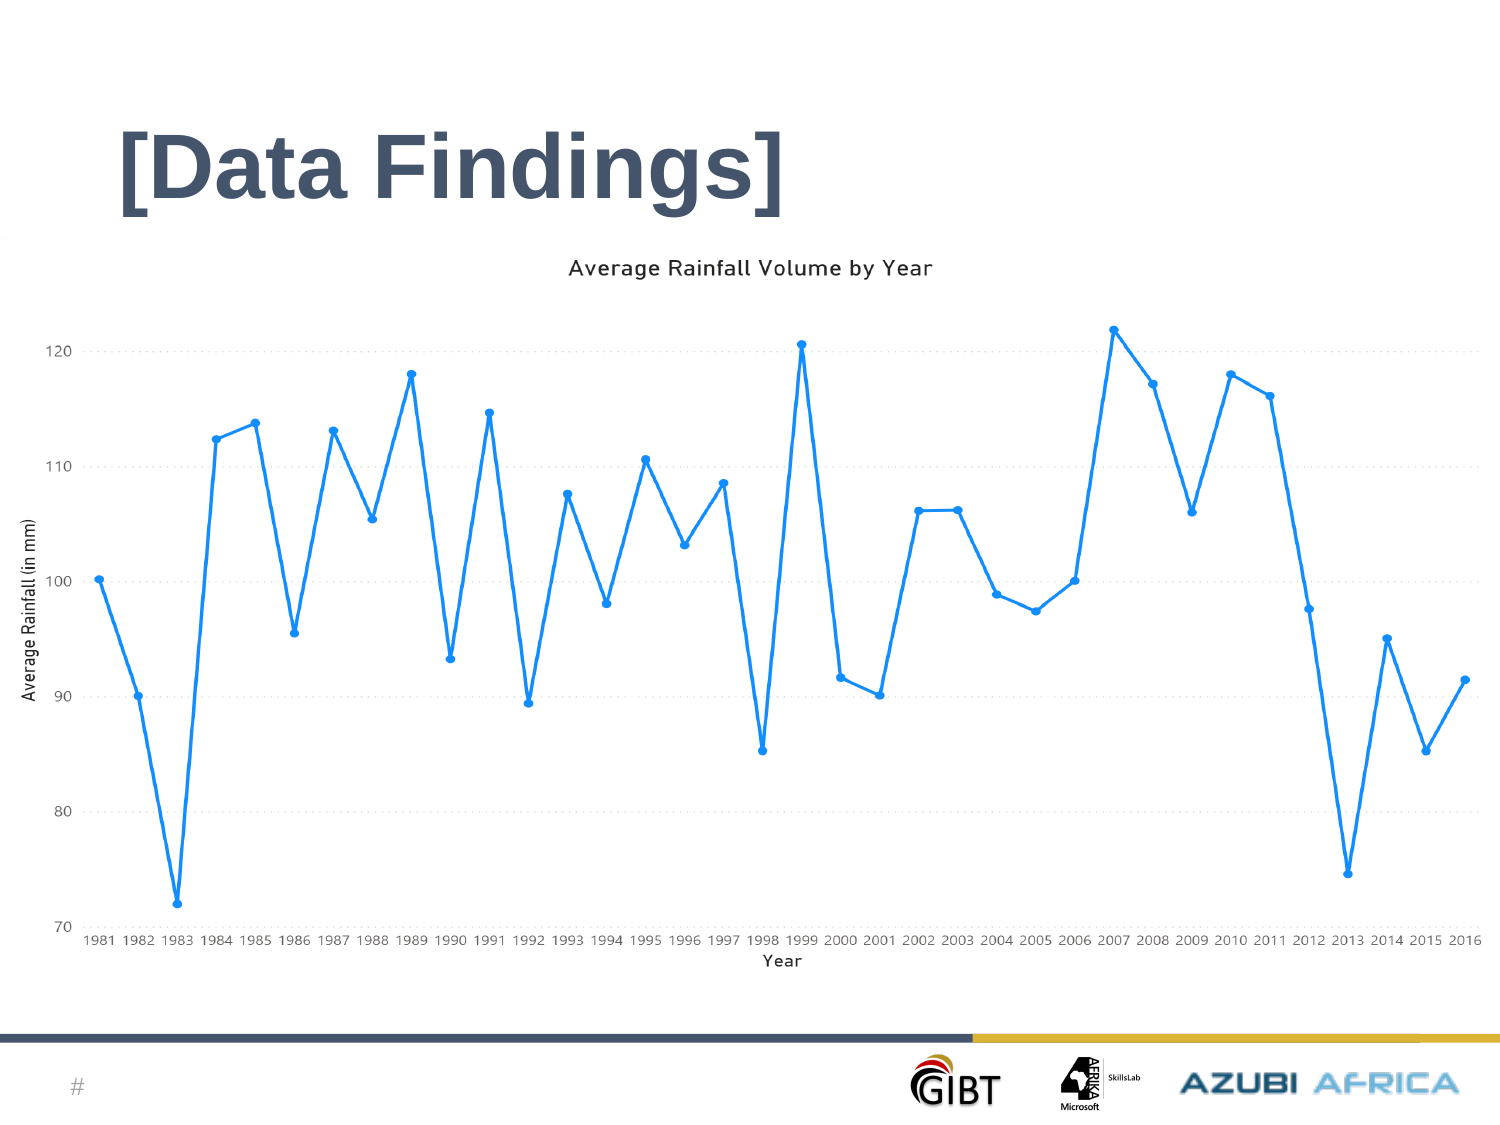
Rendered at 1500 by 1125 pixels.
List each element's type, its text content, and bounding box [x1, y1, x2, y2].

slide_number # [32, 1055, 93, 1116]
title [Data Findings] [103, 59, 1397, 233]
picture [1059, 1042, 1142, 1125]
picture [0, 235, 1500, 976]
picture [1150, 1044, 1479, 1122]
picture [909, 1053, 1003, 1109]
